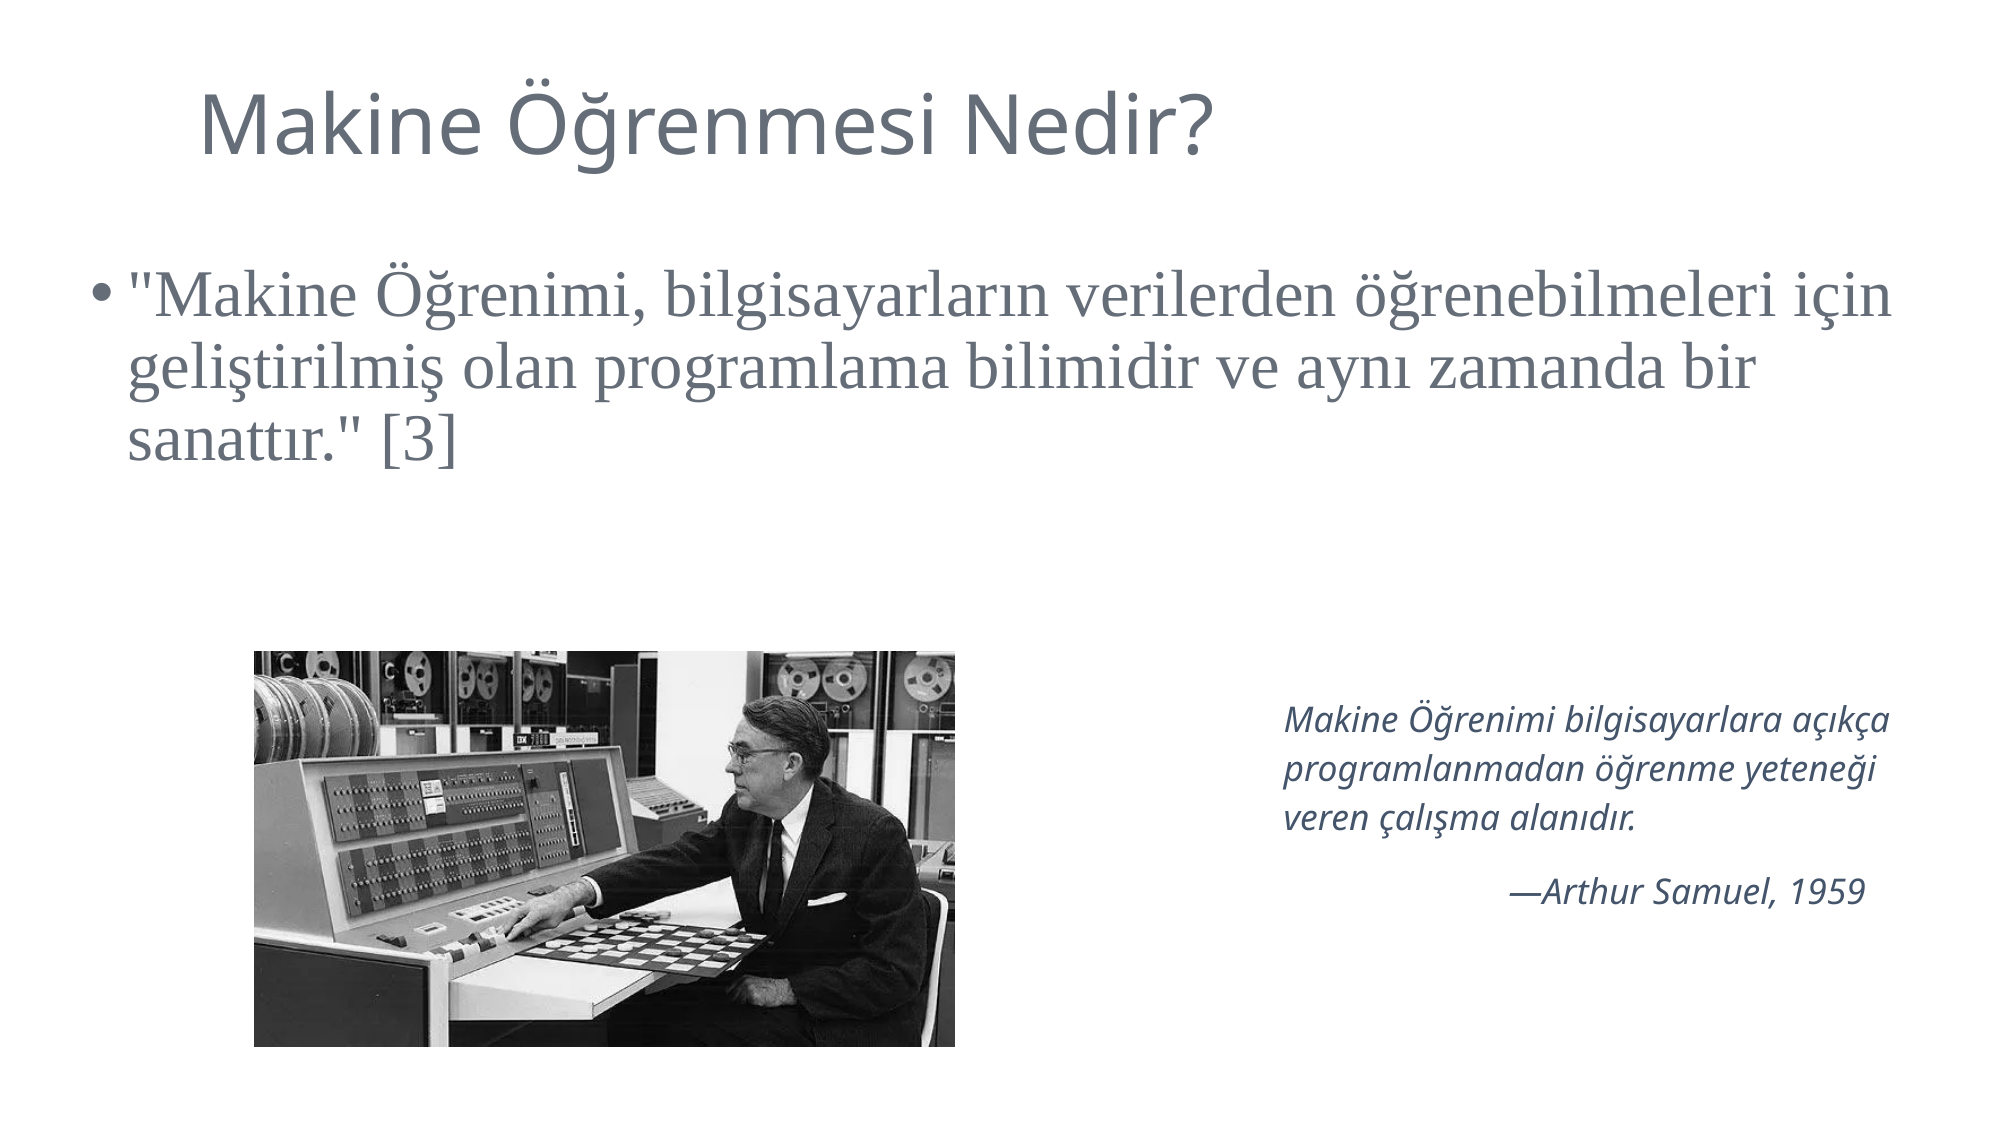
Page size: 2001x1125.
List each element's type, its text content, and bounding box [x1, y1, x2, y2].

list Makine Öğrenmesi Nedir? [182, 74, 1694, 155]
list "Makine Öğrenimi, bilgisayarların verilerden öğrenebilmeleri için geliştirilmiş olan programlama bilimidir ve aynı zamanda bir sanattır." [3] [0, 251, 2000, 1125]
text_box Makine Öğrenimi bilgisayarlara açıkça programlanmadan öğrenme yeteneği veren çalışma alanıdır. —Arthur Samuel, 1959 [1268, 675, 1921, 927]
picture [254, 651, 955, 1048]
